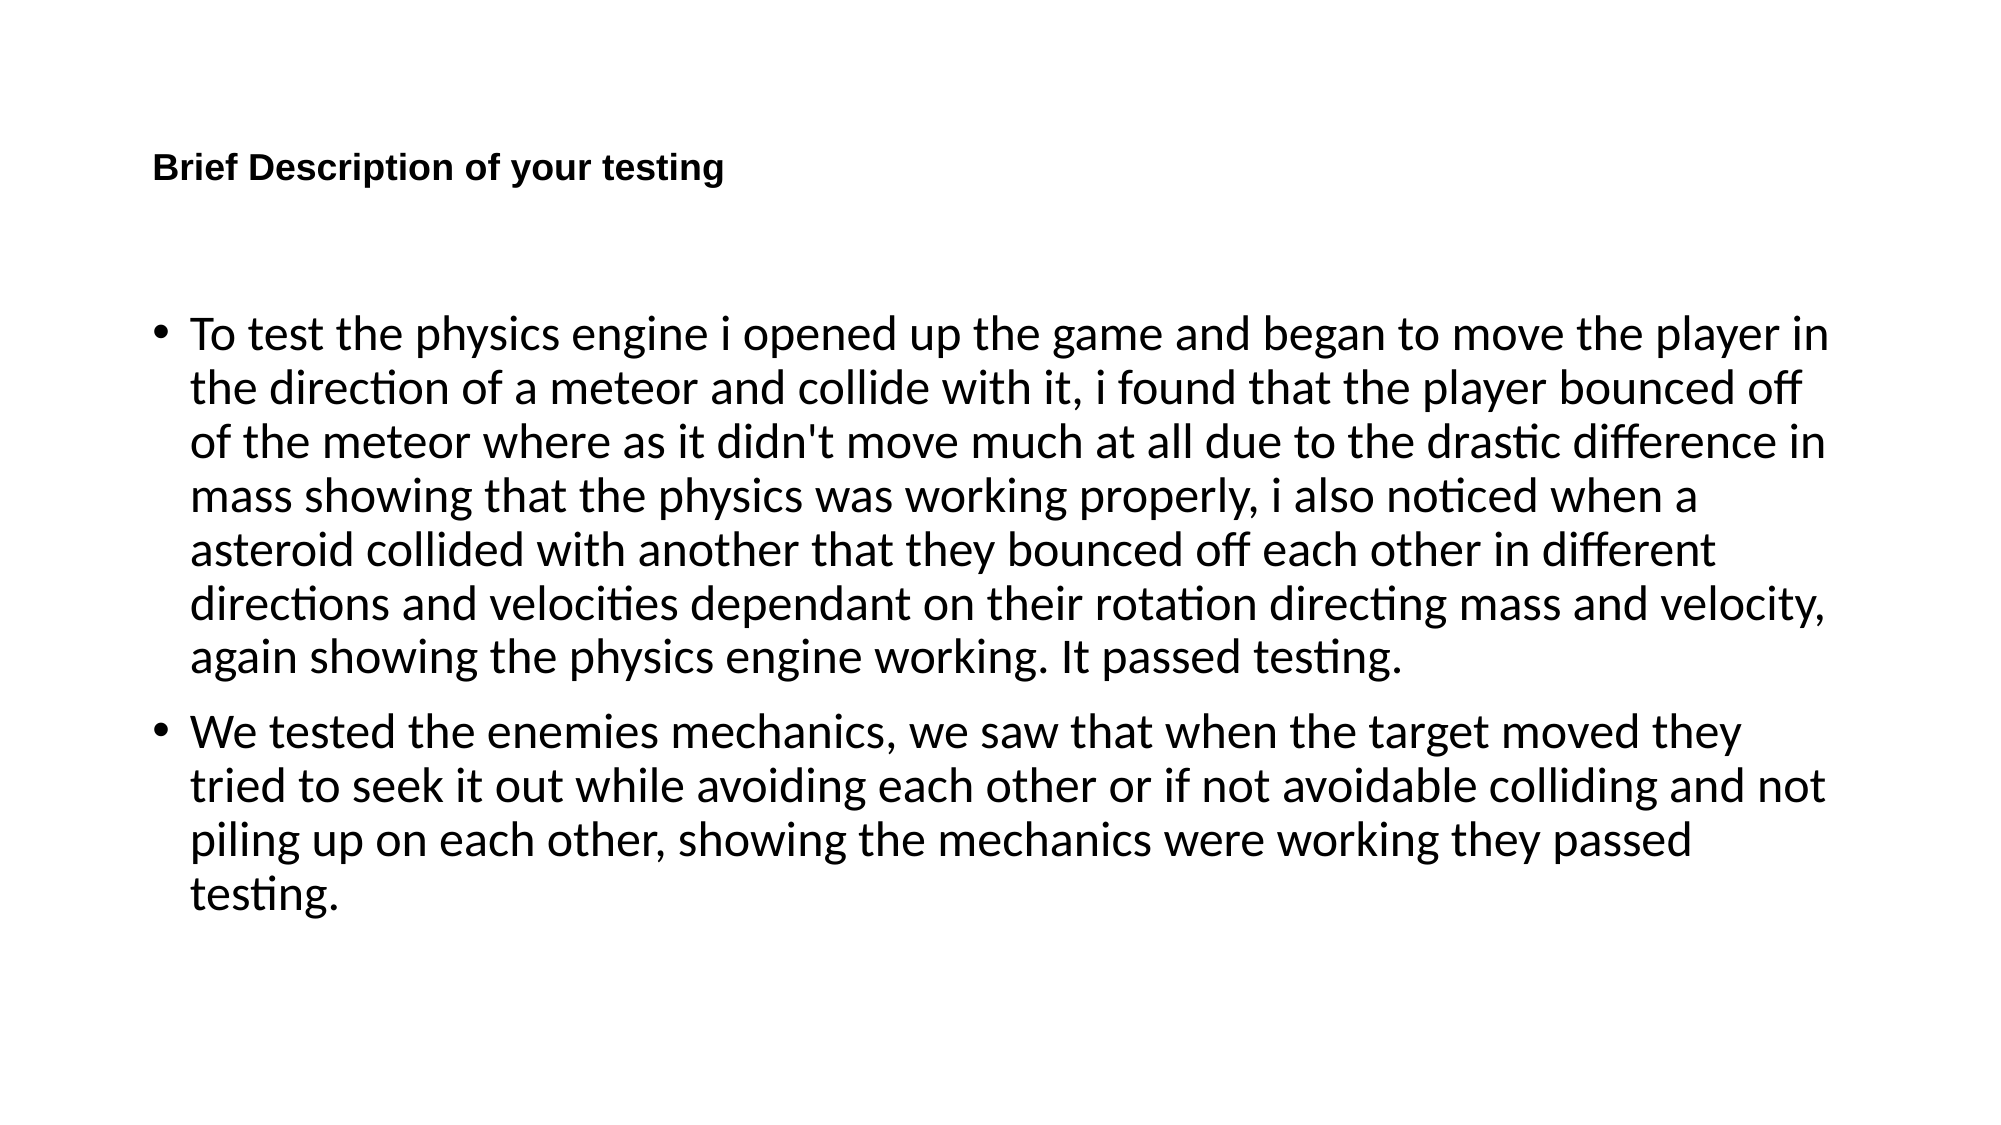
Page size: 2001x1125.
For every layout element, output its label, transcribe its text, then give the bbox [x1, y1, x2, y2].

title Brief Description of your testing [137, 59, 1863, 278]
list To test the physics engine i opened up the game and began to move the player in the direction of a meteor and collide with it, i found that the player bounced off of the meteor where as it didn't move much at all due to the drastic difference in mass showing that the physics was working properly, i also noticed when a asteroid collided with another that they bounced off each other in different directions and velocities dependant on their rotation directing mass and velocity, again showing the physics engine working. It passed testing. We tested the enemies mechanics, we saw that when the target moved they tried to seek it out while avoiding each other or if not avoidable colliding and not piling up on each other, showing the mechanics were working they passed testing. [137, 299, 1863, 1014]
